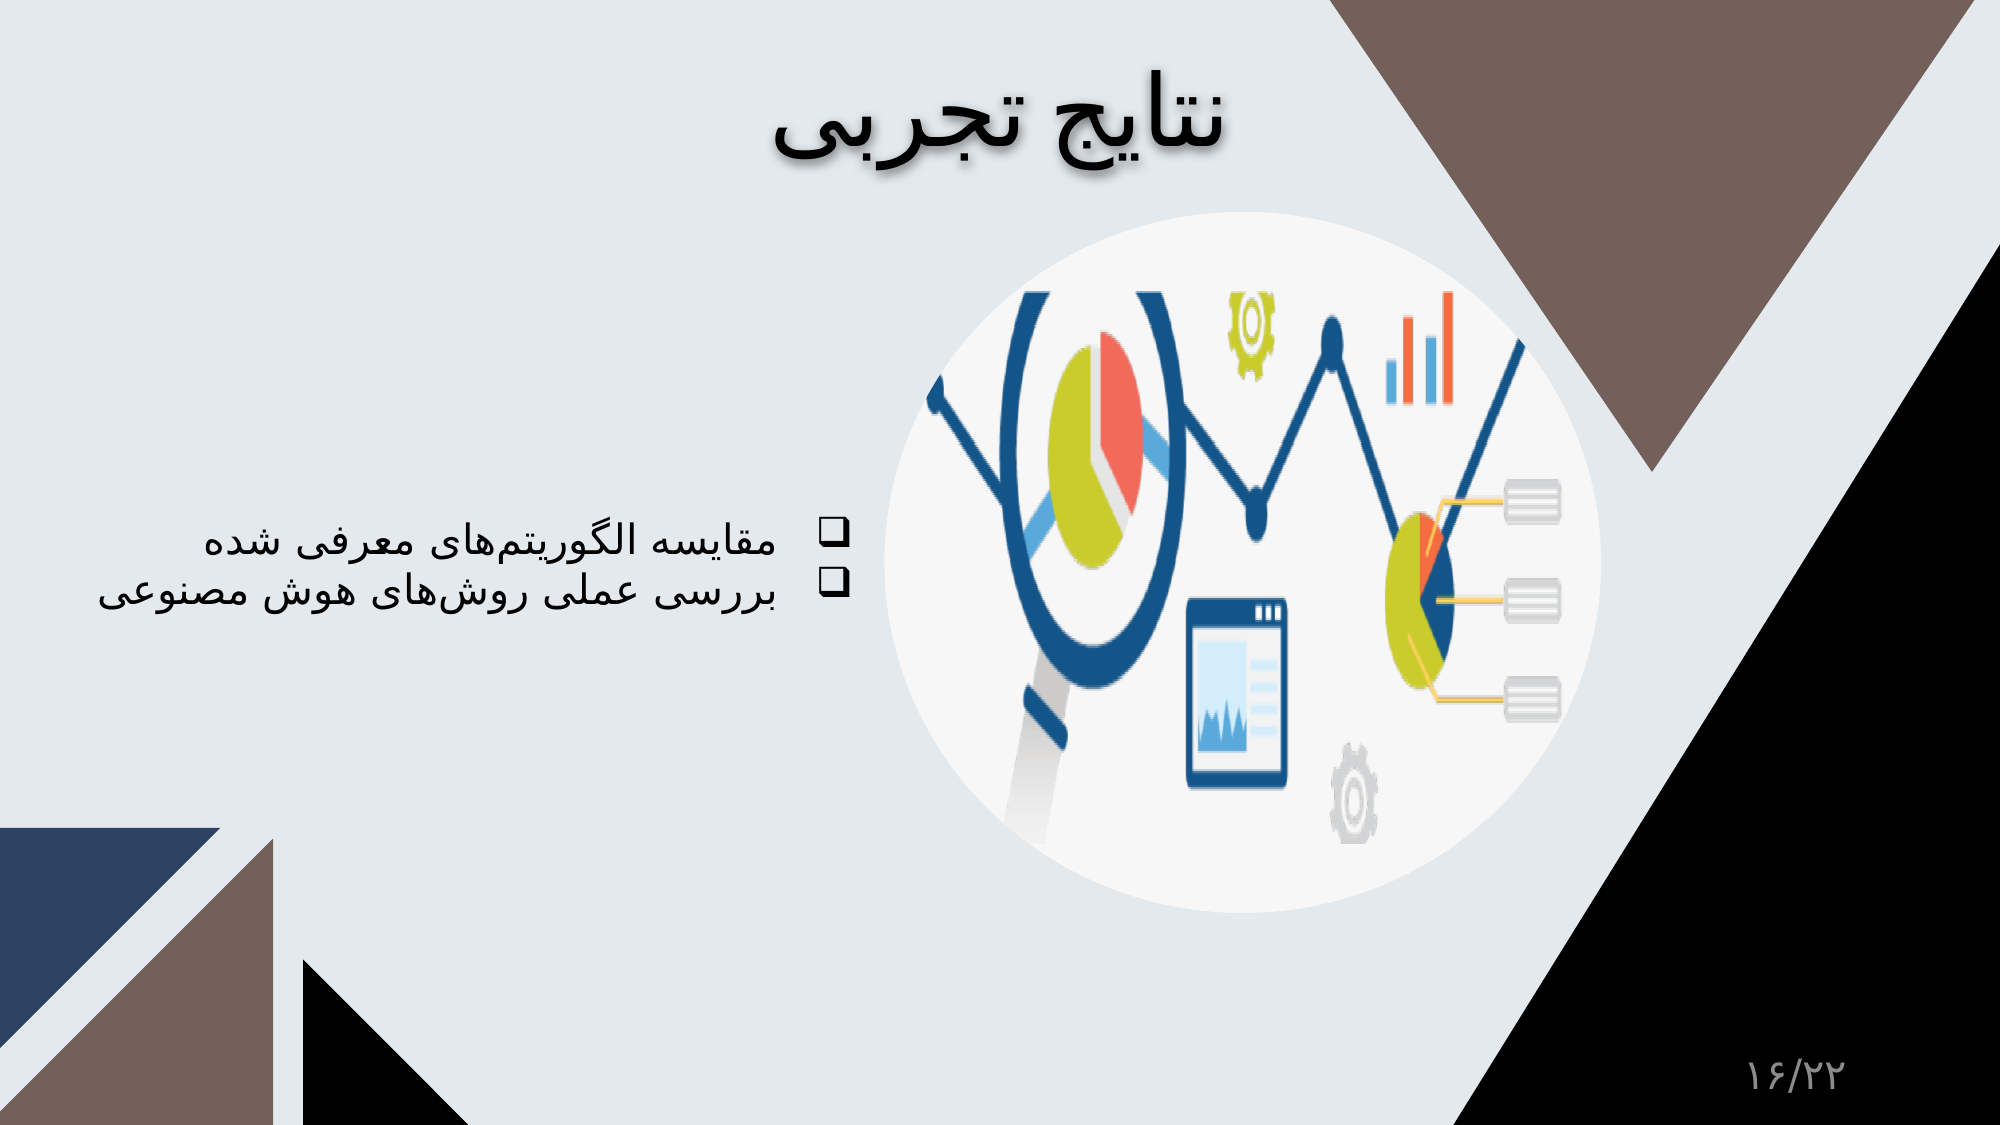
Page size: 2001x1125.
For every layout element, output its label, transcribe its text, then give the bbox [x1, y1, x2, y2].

picture [884, 211, 1602, 914]
subtitle مقایسه الگوریتم‌های معرفی شده بررسی عملی روش‌های هوش مصنوعی [15, 385, 879, 740]
text_box ۱۶/۲۲ [1412, 1042, 1863, 1103]
title نتایج تجربی [0, 0, 2000, 218]
